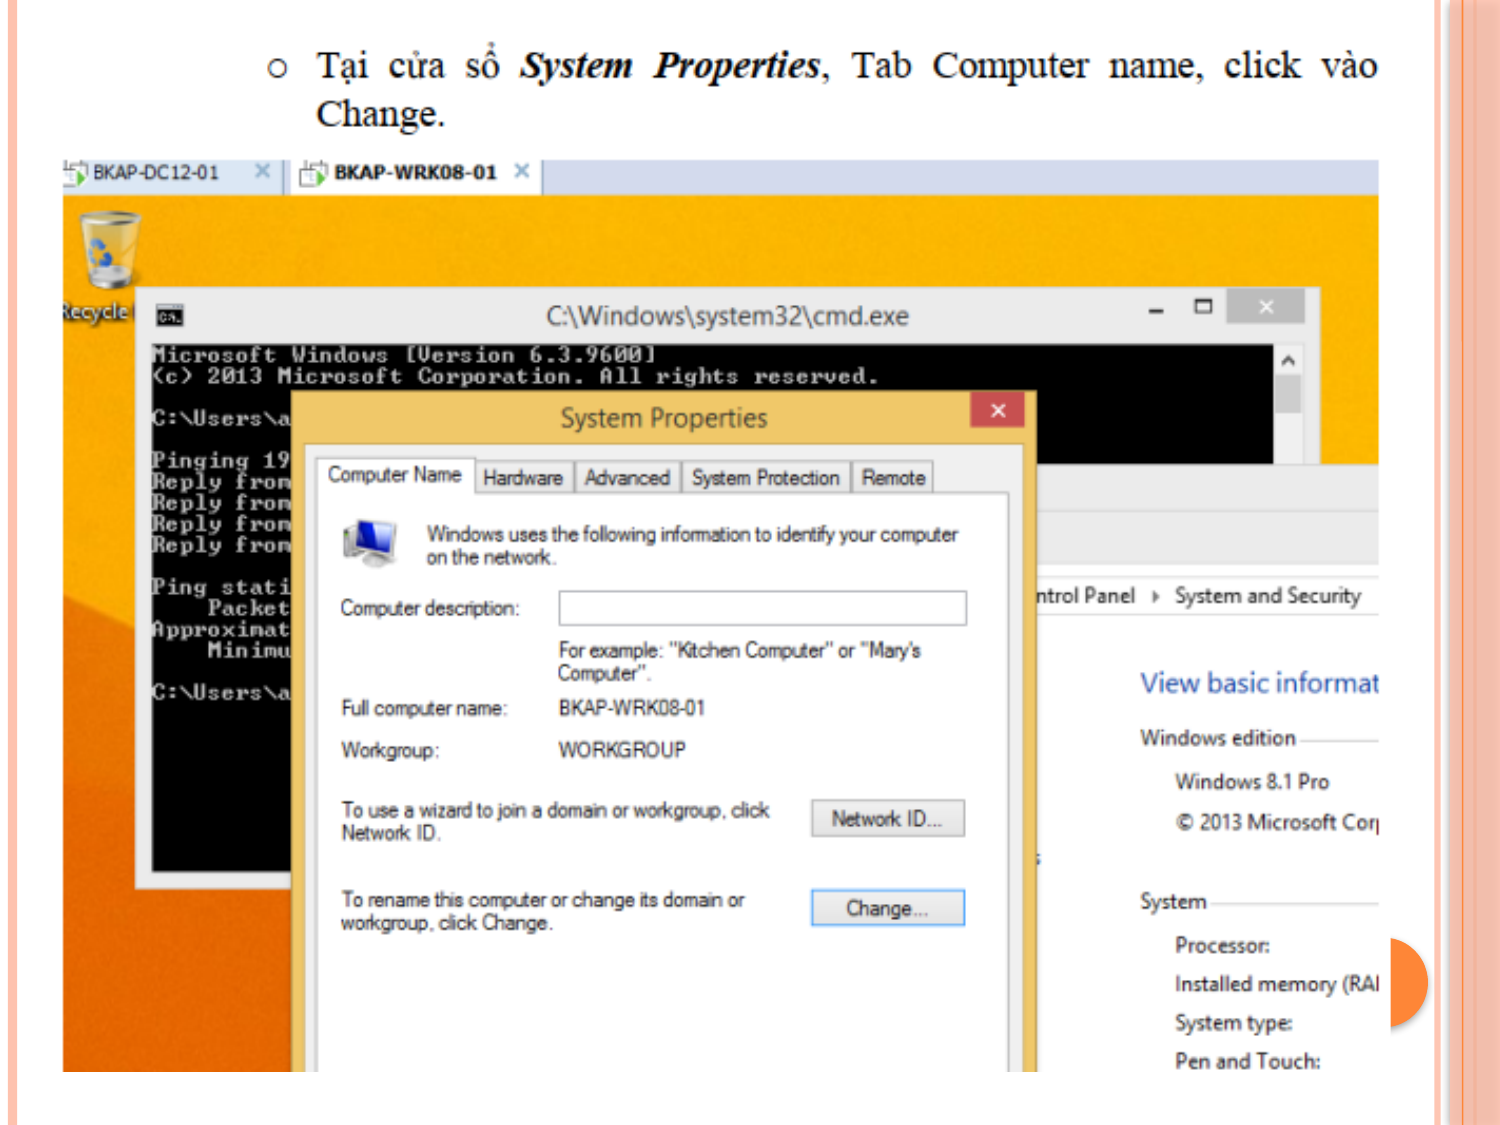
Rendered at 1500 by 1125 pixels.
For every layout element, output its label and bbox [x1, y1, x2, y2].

picture [47, 32, 1392, 1073]
